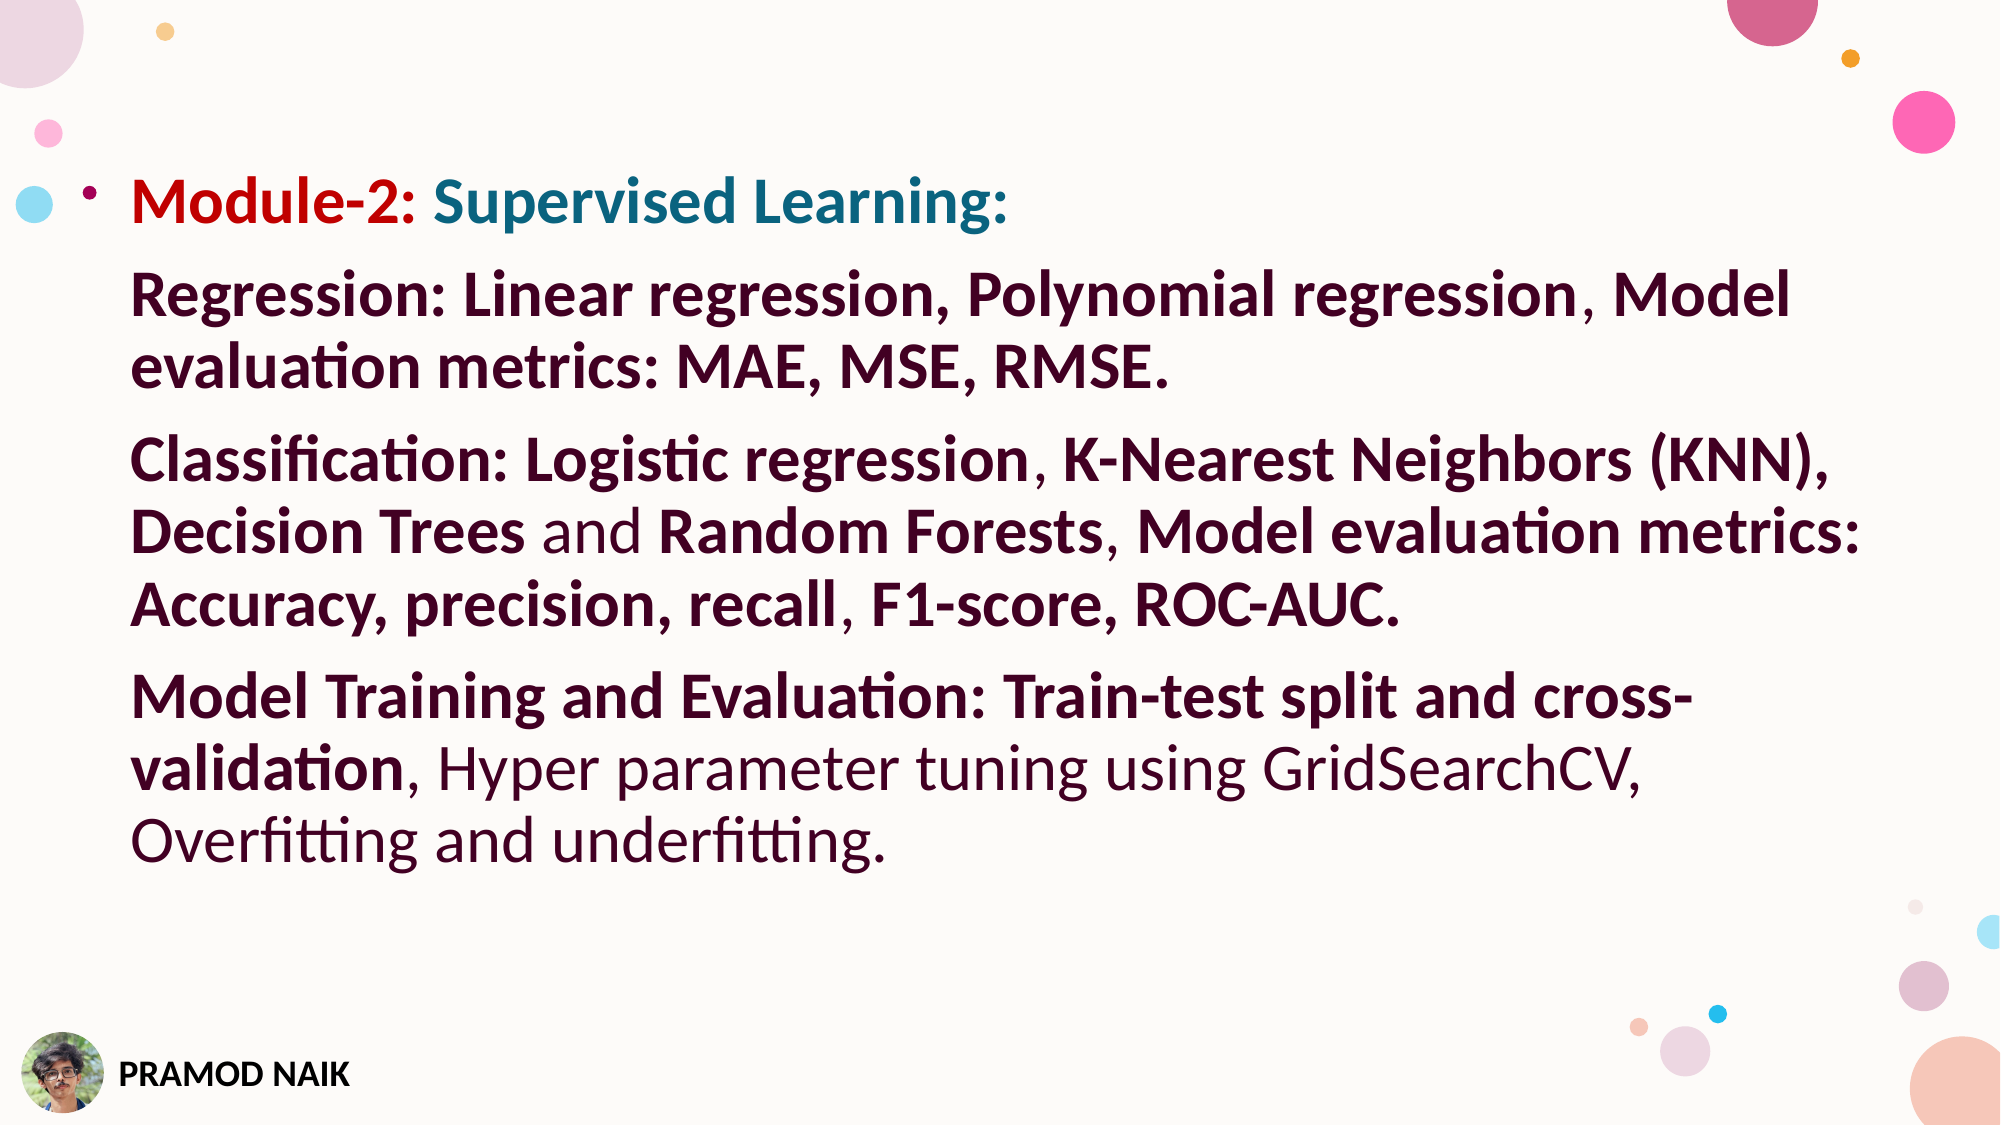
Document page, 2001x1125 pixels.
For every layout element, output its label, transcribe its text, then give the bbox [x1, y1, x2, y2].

list Module-2: Supervised Learning: Regression: Linear regression, Polynomial regression, Model evaluation metrics: MAE, MSE, RMSE. Classification: Logistic regression, K-Nearest Neighbors (KNN), Decision Trees and Random Forests, Model evaluation metrics: Accuracy, precision, recall, F1-score, ROC-AUC. Model Training and Evaluation: Train-test split and cross-validation, Hyper parameter tuning using GridSearchCV, Overfitting and underfitting. [115, 158, 1904, 968]
picture [21, 1031, 104, 1114]
